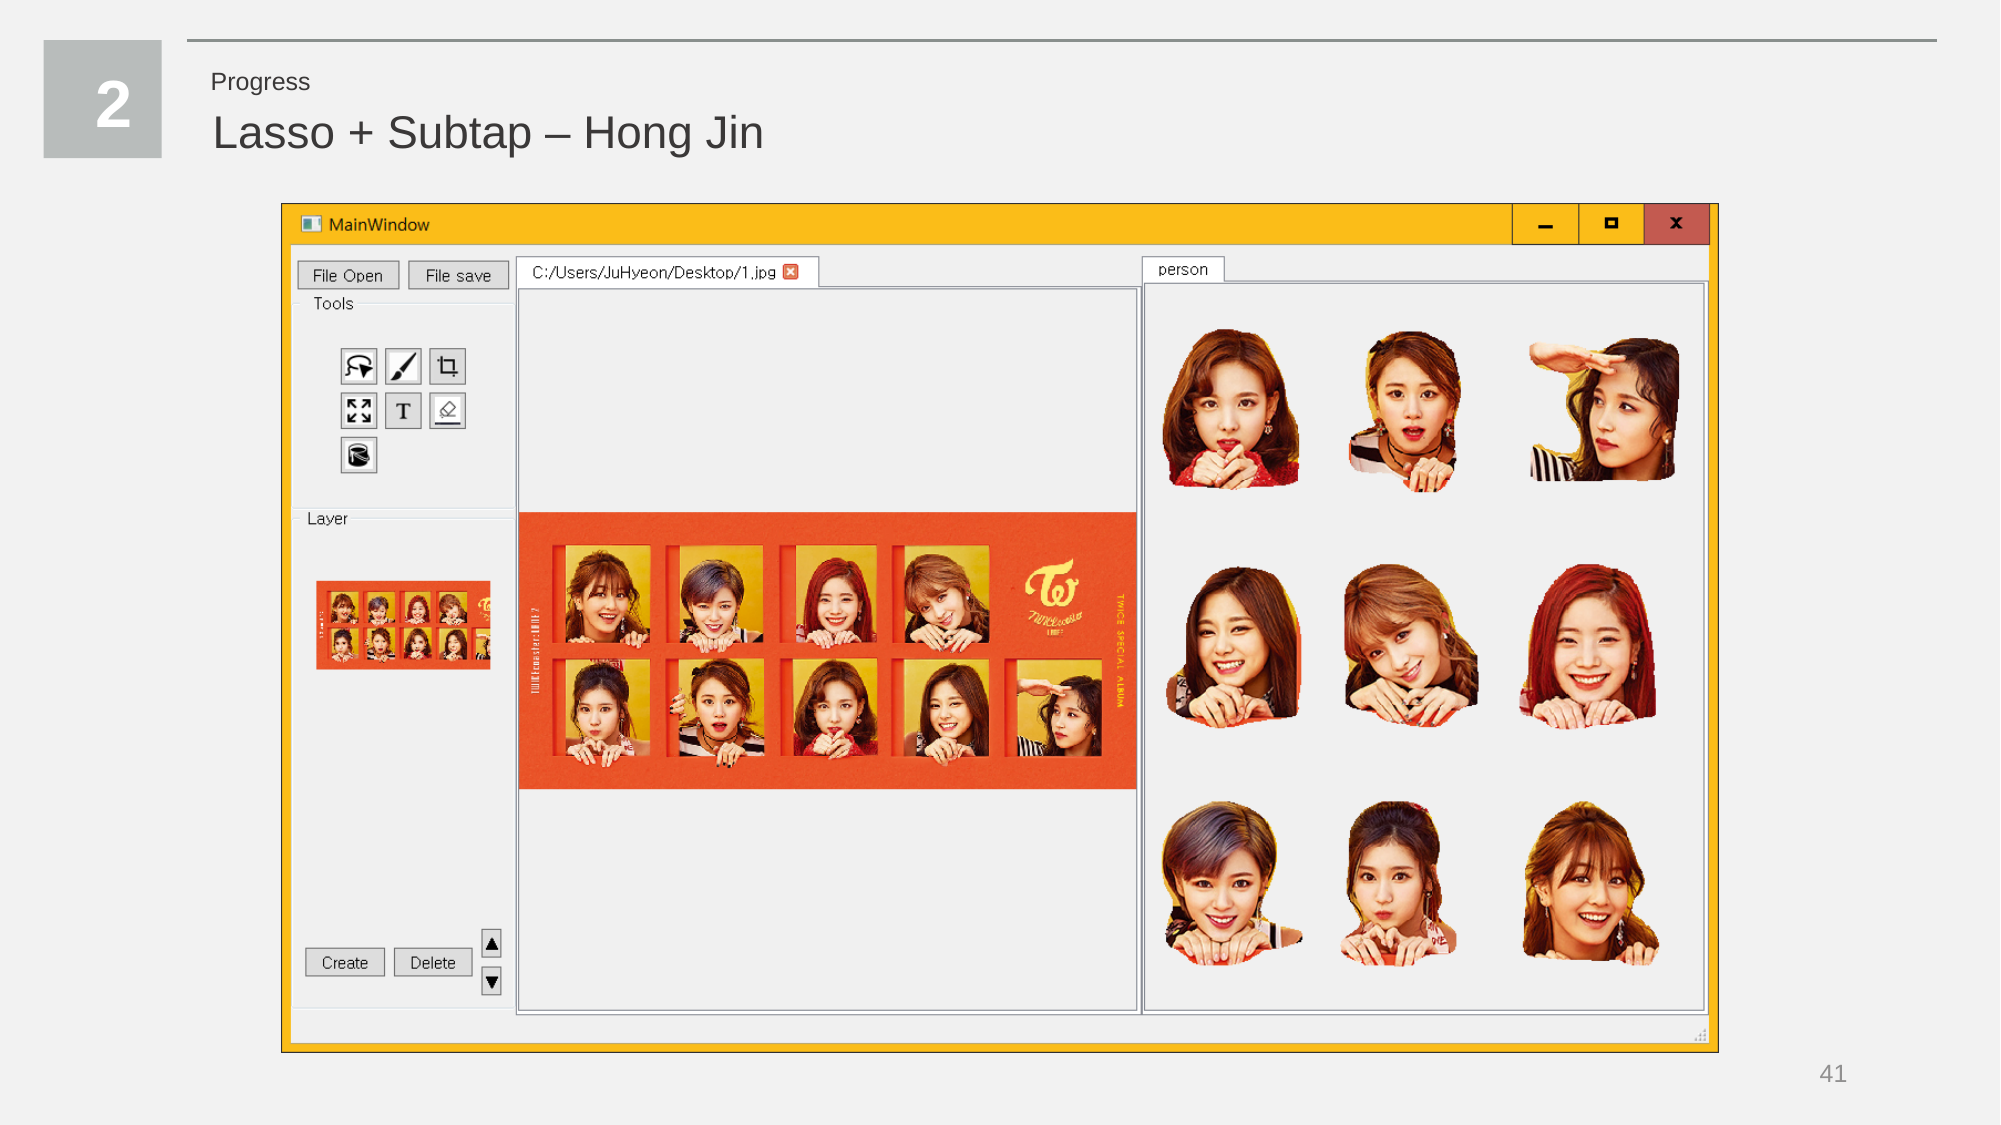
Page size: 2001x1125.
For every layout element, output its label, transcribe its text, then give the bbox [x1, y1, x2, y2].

text_box 2 [80, 52, 123, 148]
picture [281, 203, 1719, 1053]
slide_number 41 [1412, 1042, 1863, 1103]
text_box [42, 39, 163, 159]
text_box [194, 57, 783, 167]
